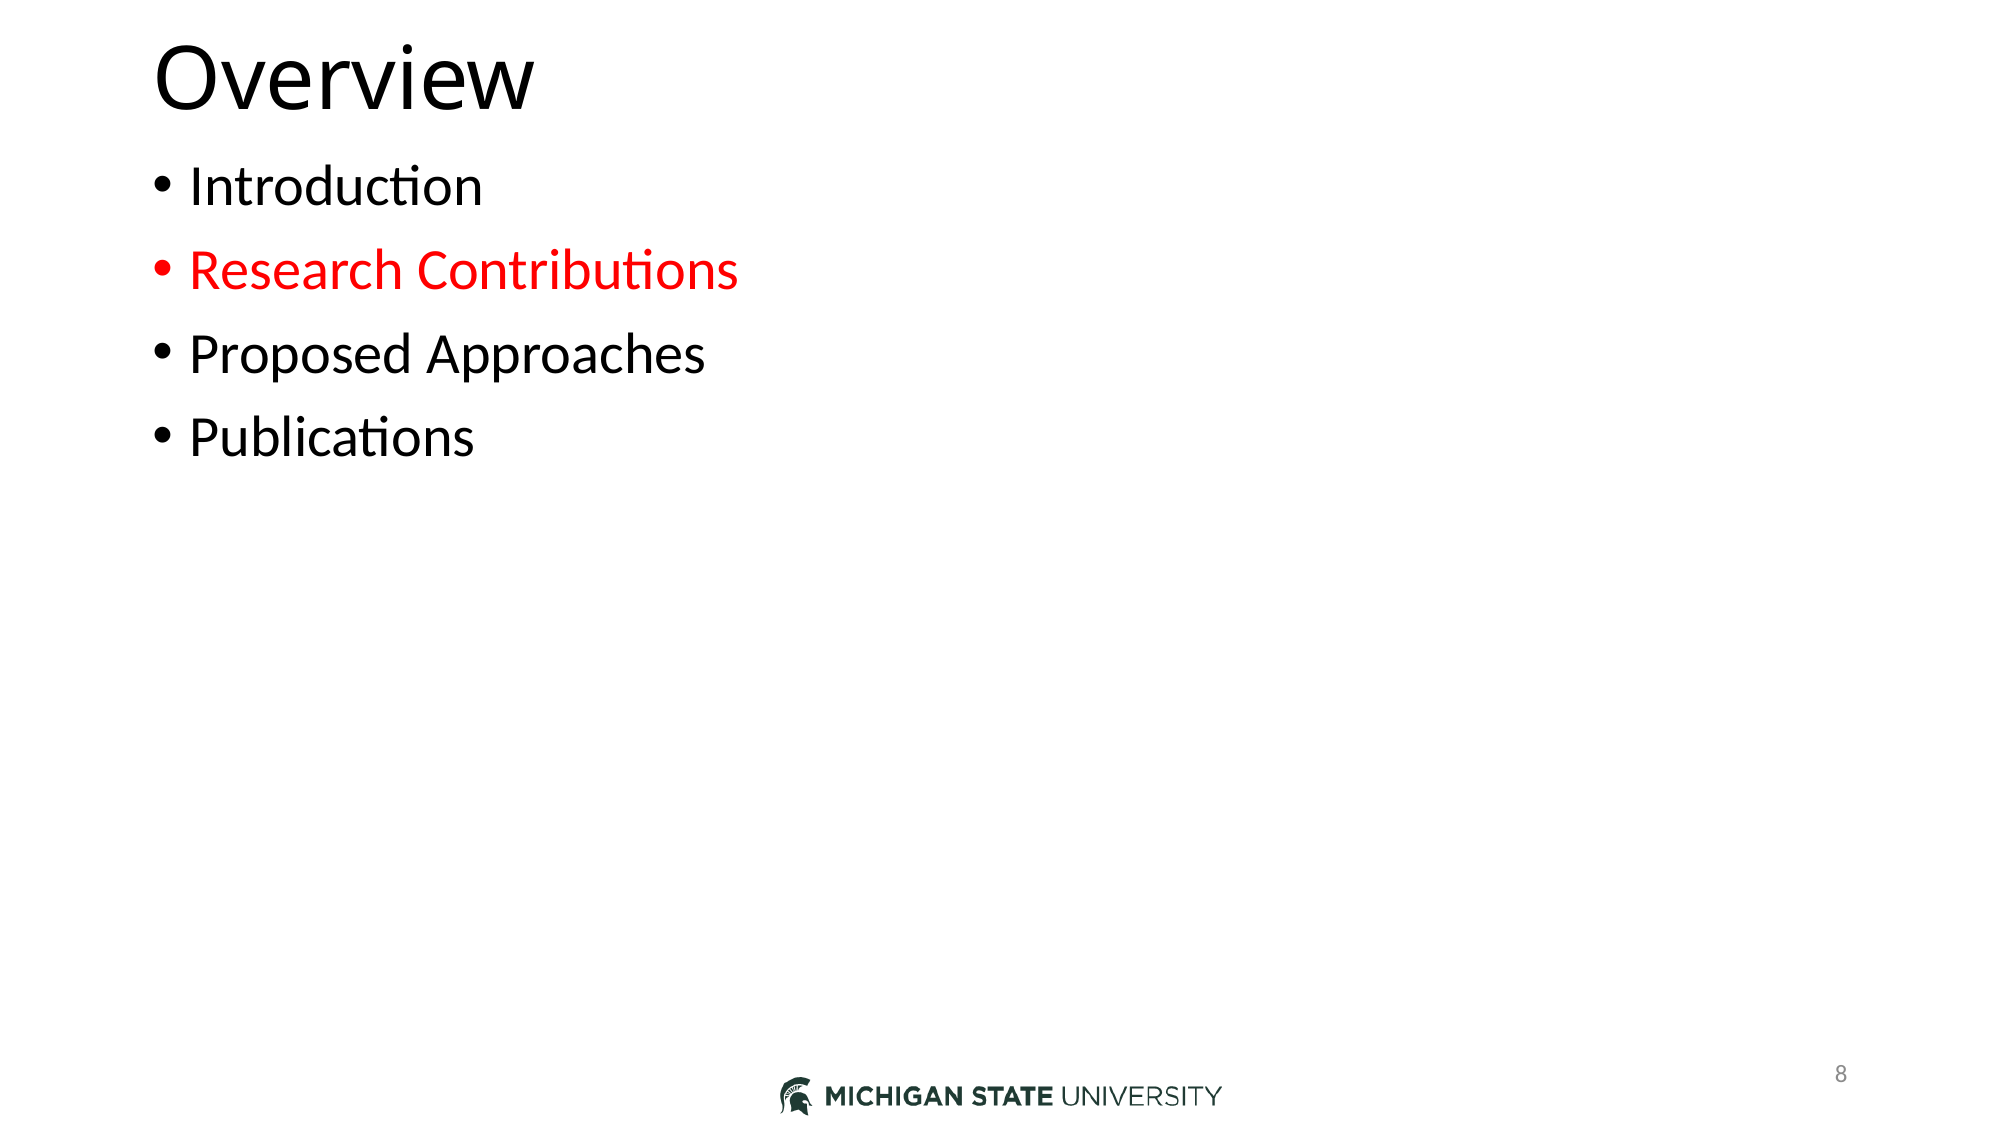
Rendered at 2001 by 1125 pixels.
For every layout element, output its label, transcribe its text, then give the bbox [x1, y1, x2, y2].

list Introduction Research Contributions Proposed Approaches Publications [137, 148, 1863, 1014]
picture [774, 1072, 1225, 1116]
slide_number 8 [1412, 1042, 1863, 1103]
title Overview [137, 25, 1863, 136]
